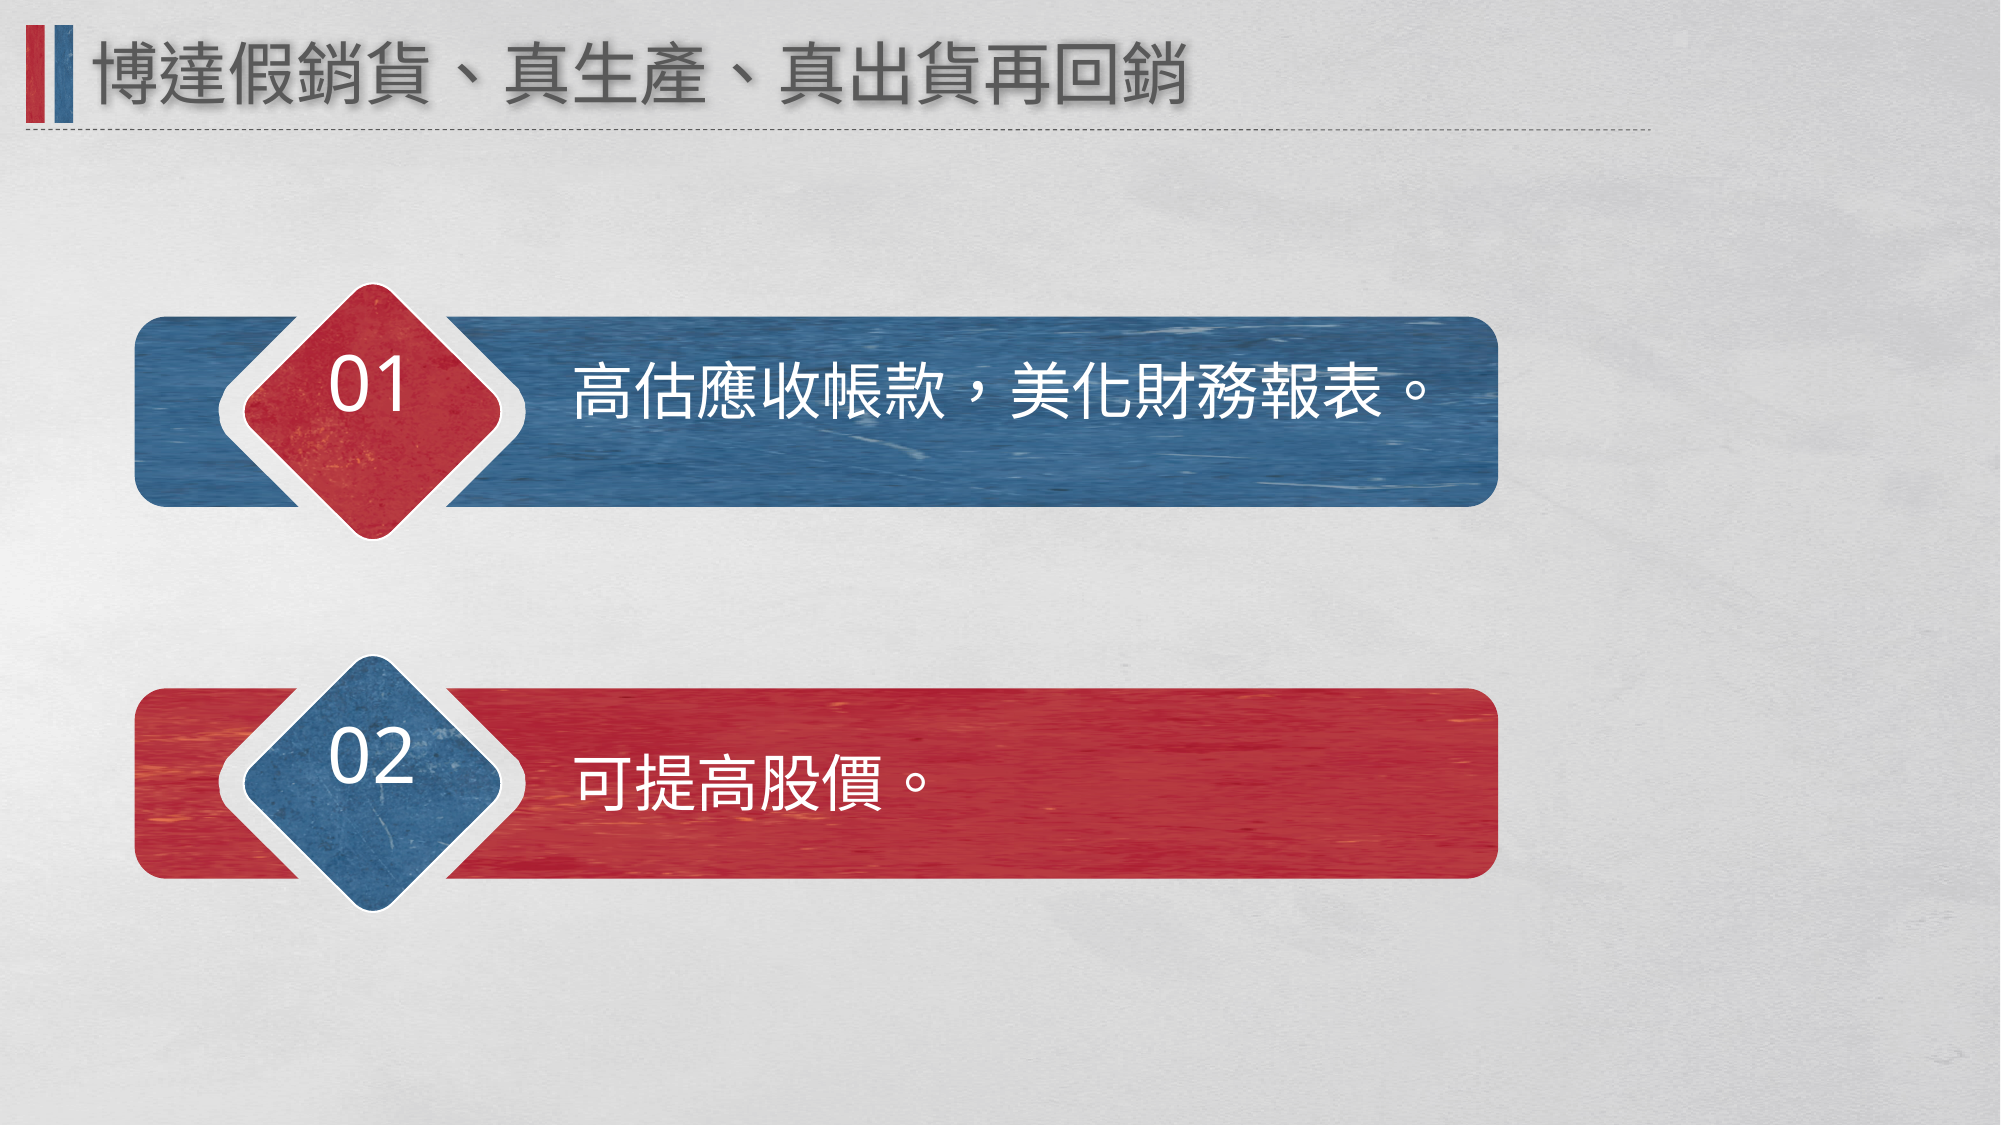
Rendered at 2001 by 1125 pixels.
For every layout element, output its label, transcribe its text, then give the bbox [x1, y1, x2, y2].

text_box 博達假銷貨、真生產、真出貨再回銷 [75, 23, 1946, 121]
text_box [134, 630, 1499, 937]
text_box [25, 25, 46, 124]
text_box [134, 258, 1499, 565]
picture [0, 0, 2001, 1125]
text_box [54, 25, 74, 124]
